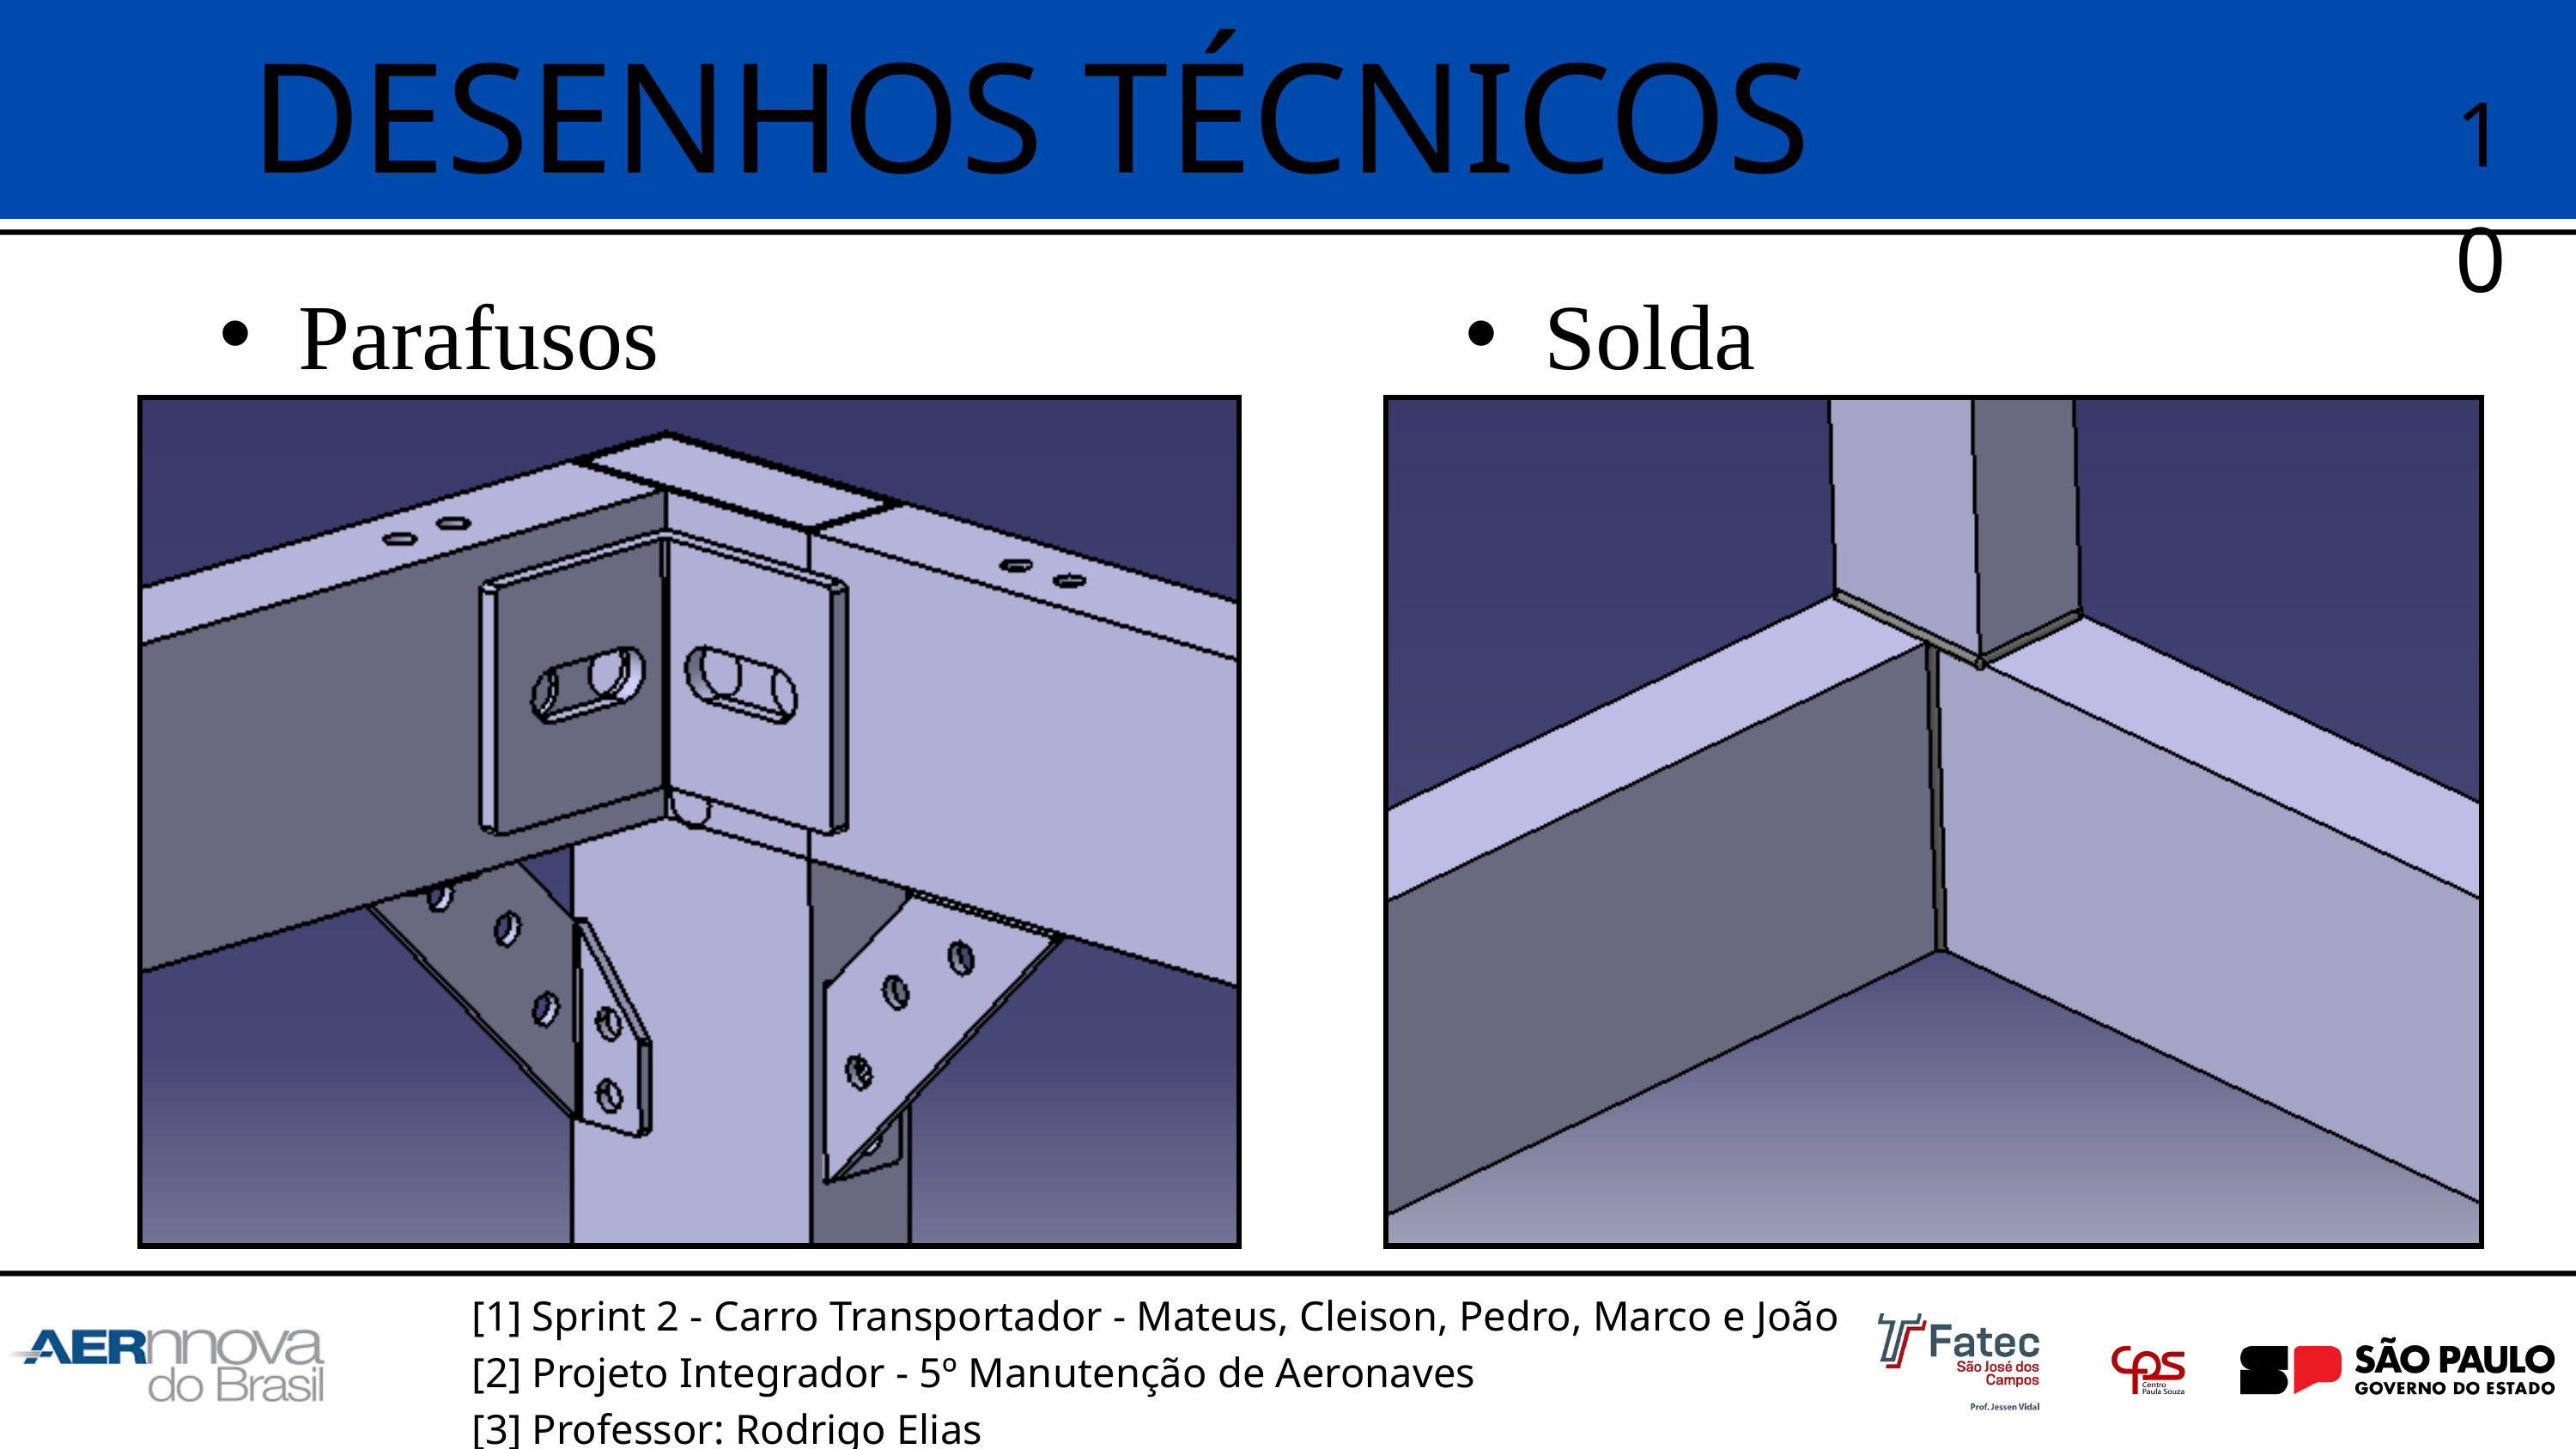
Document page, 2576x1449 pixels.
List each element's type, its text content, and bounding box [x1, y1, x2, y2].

text_box [1] Sprint 2 - Carro Transportador - Mateus, Cleison, Pedro, Marco e João [2] Projeto Integrador - 5º Manutenção de Aeronaves [3] Professor: Rodrigo Elias [471, 1282, 1870, 1449]
text_box Parafusos [139, 258, 1239, 388]
text_box [139, 397, 1239, 1246]
text_box [1385, 397, 2482, 1246]
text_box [0, 0, 2576, 220]
text_box 10 [2430, 228, 2533, 311]
text_box Solda [1385, 258, 2482, 388]
text_box [0, 1294, 331, 1437]
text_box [1869, 1313, 2576, 1418]
